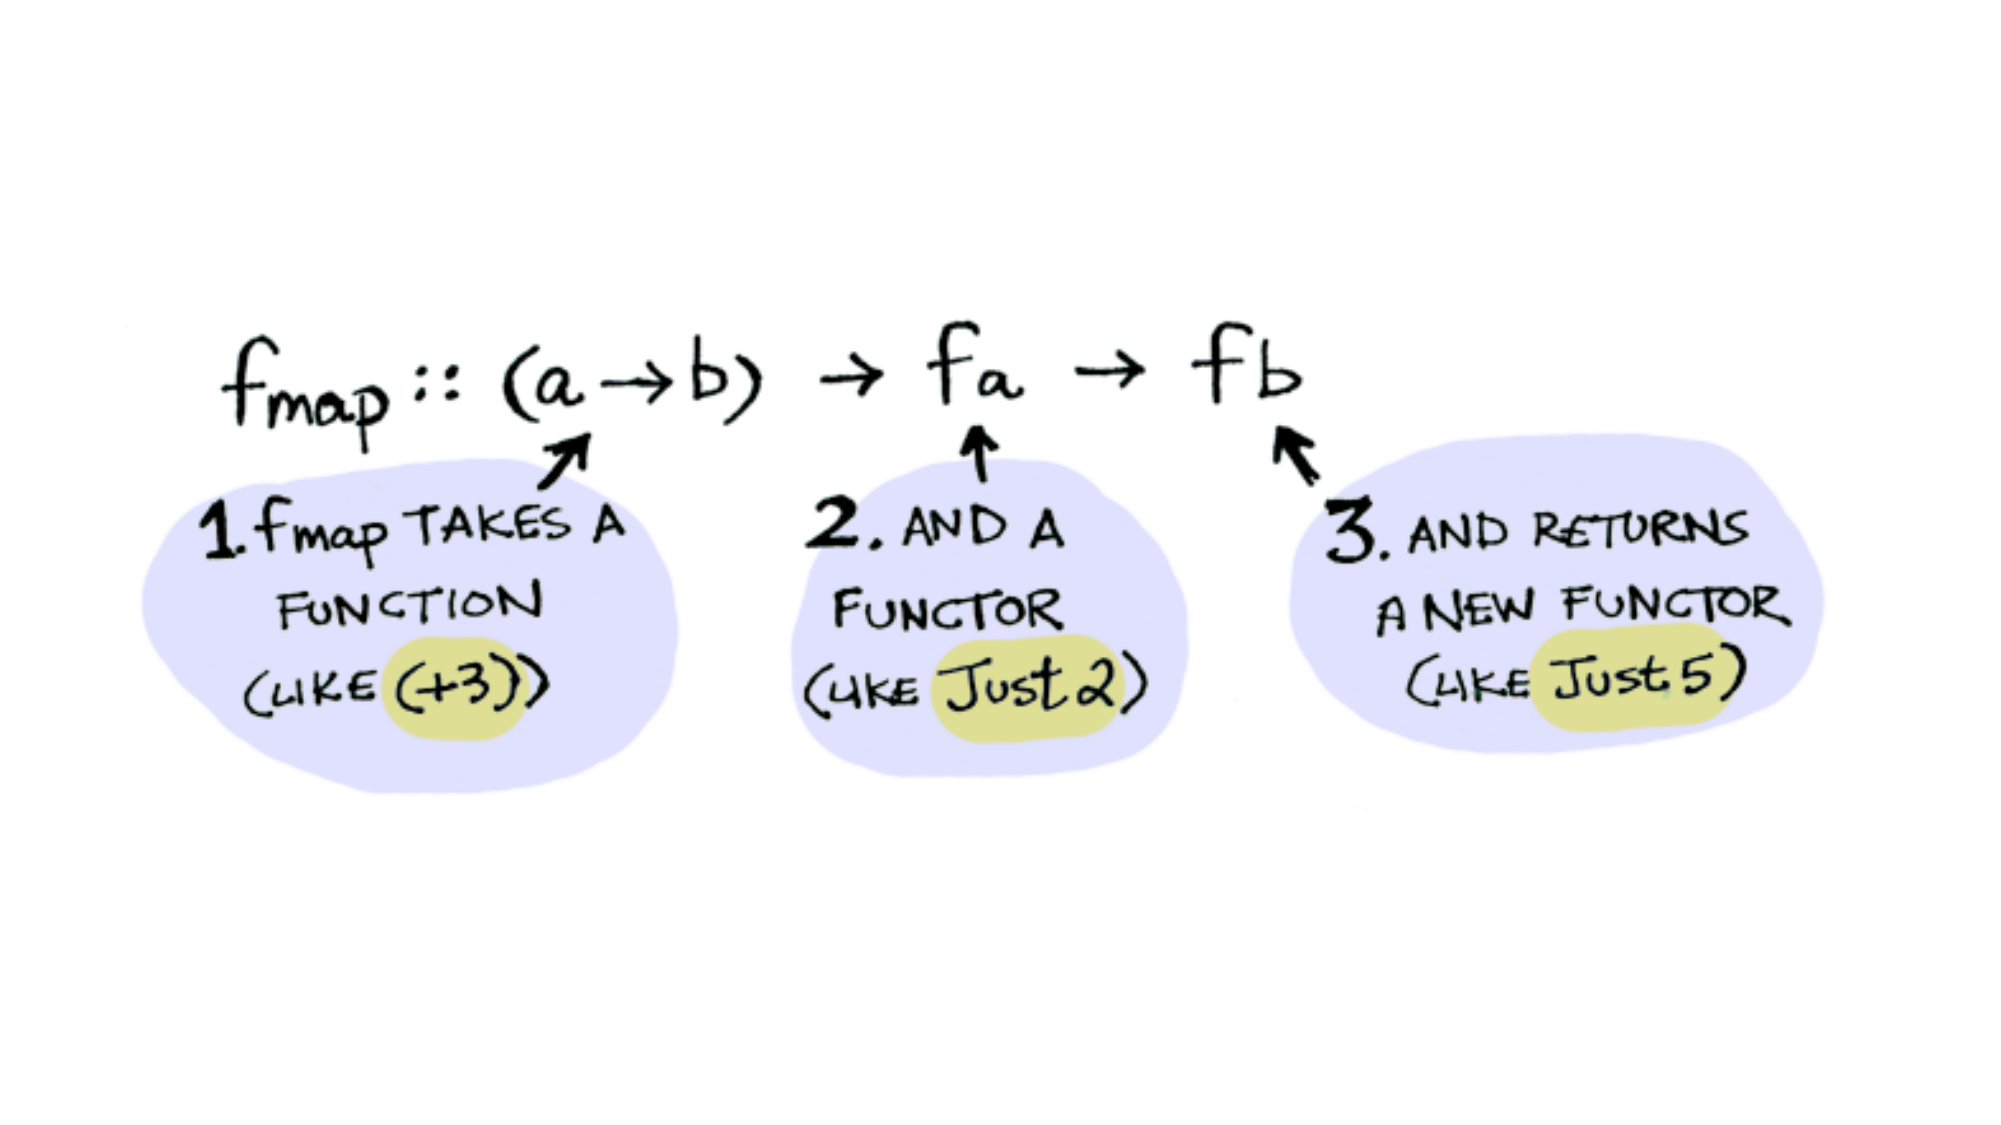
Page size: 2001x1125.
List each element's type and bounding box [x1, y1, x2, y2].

picture [113, 266, 1854, 814]
